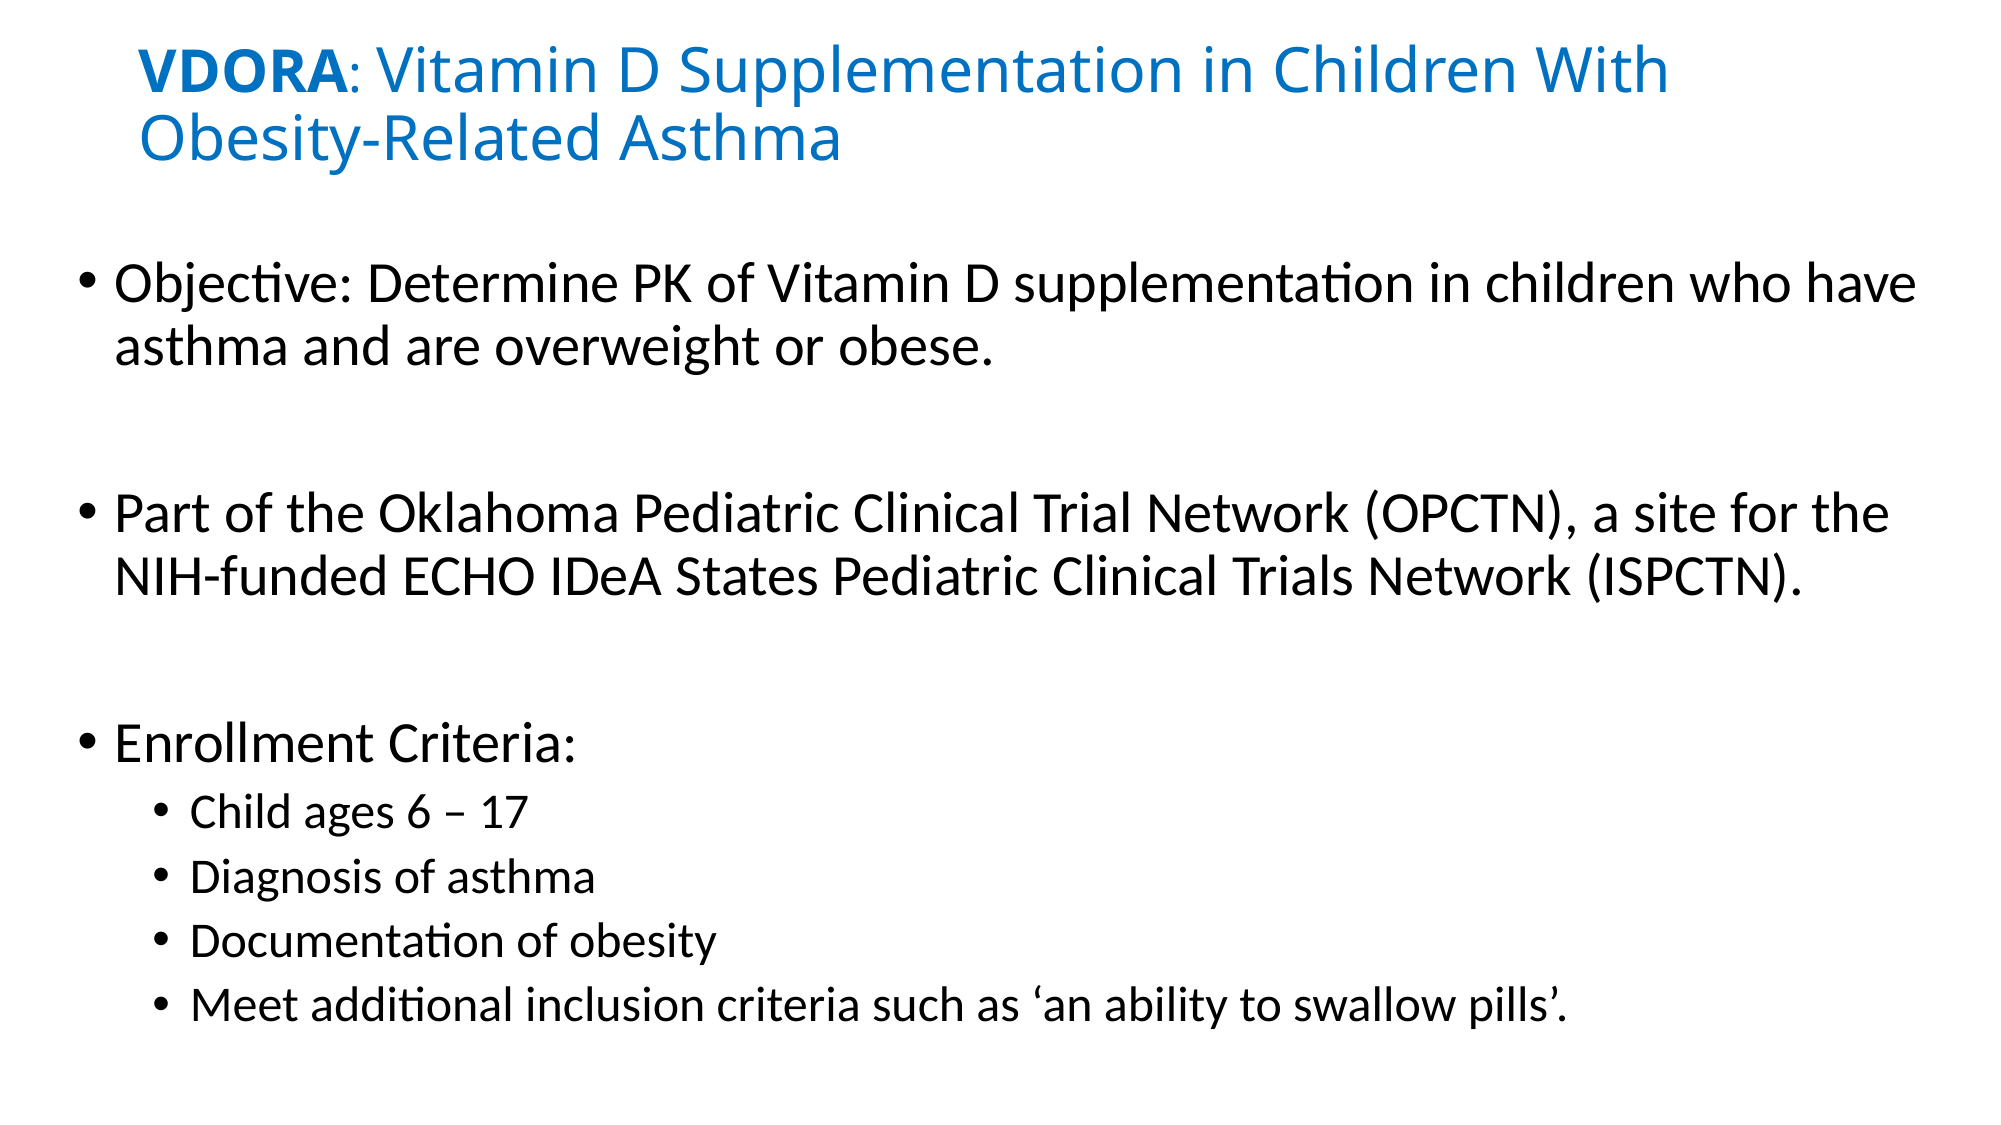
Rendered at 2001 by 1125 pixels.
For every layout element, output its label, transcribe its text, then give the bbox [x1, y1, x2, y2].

title VDORA: Vitamin D Supplementation in Children With Obesity-Related Asthma [123, 30, 1849, 182]
list Objective: Determine PK of Vitamin D supplementation in children who have asthma and are overweight or obese. Part of the Oklahoma Pediatric Clinical Trial Network (OPCTN), a site for the NIH-funded ECHO IDeA States Pediatric Clinical Trials Network (ISPCTN). Enrollment Criteria: Child ages 6 – 17 Diagnosis of asthma Documentation of obesity Meet additional inclusion criteria such as ‘an ability to swallow pills’. [62, 244, 1935, 1059]
